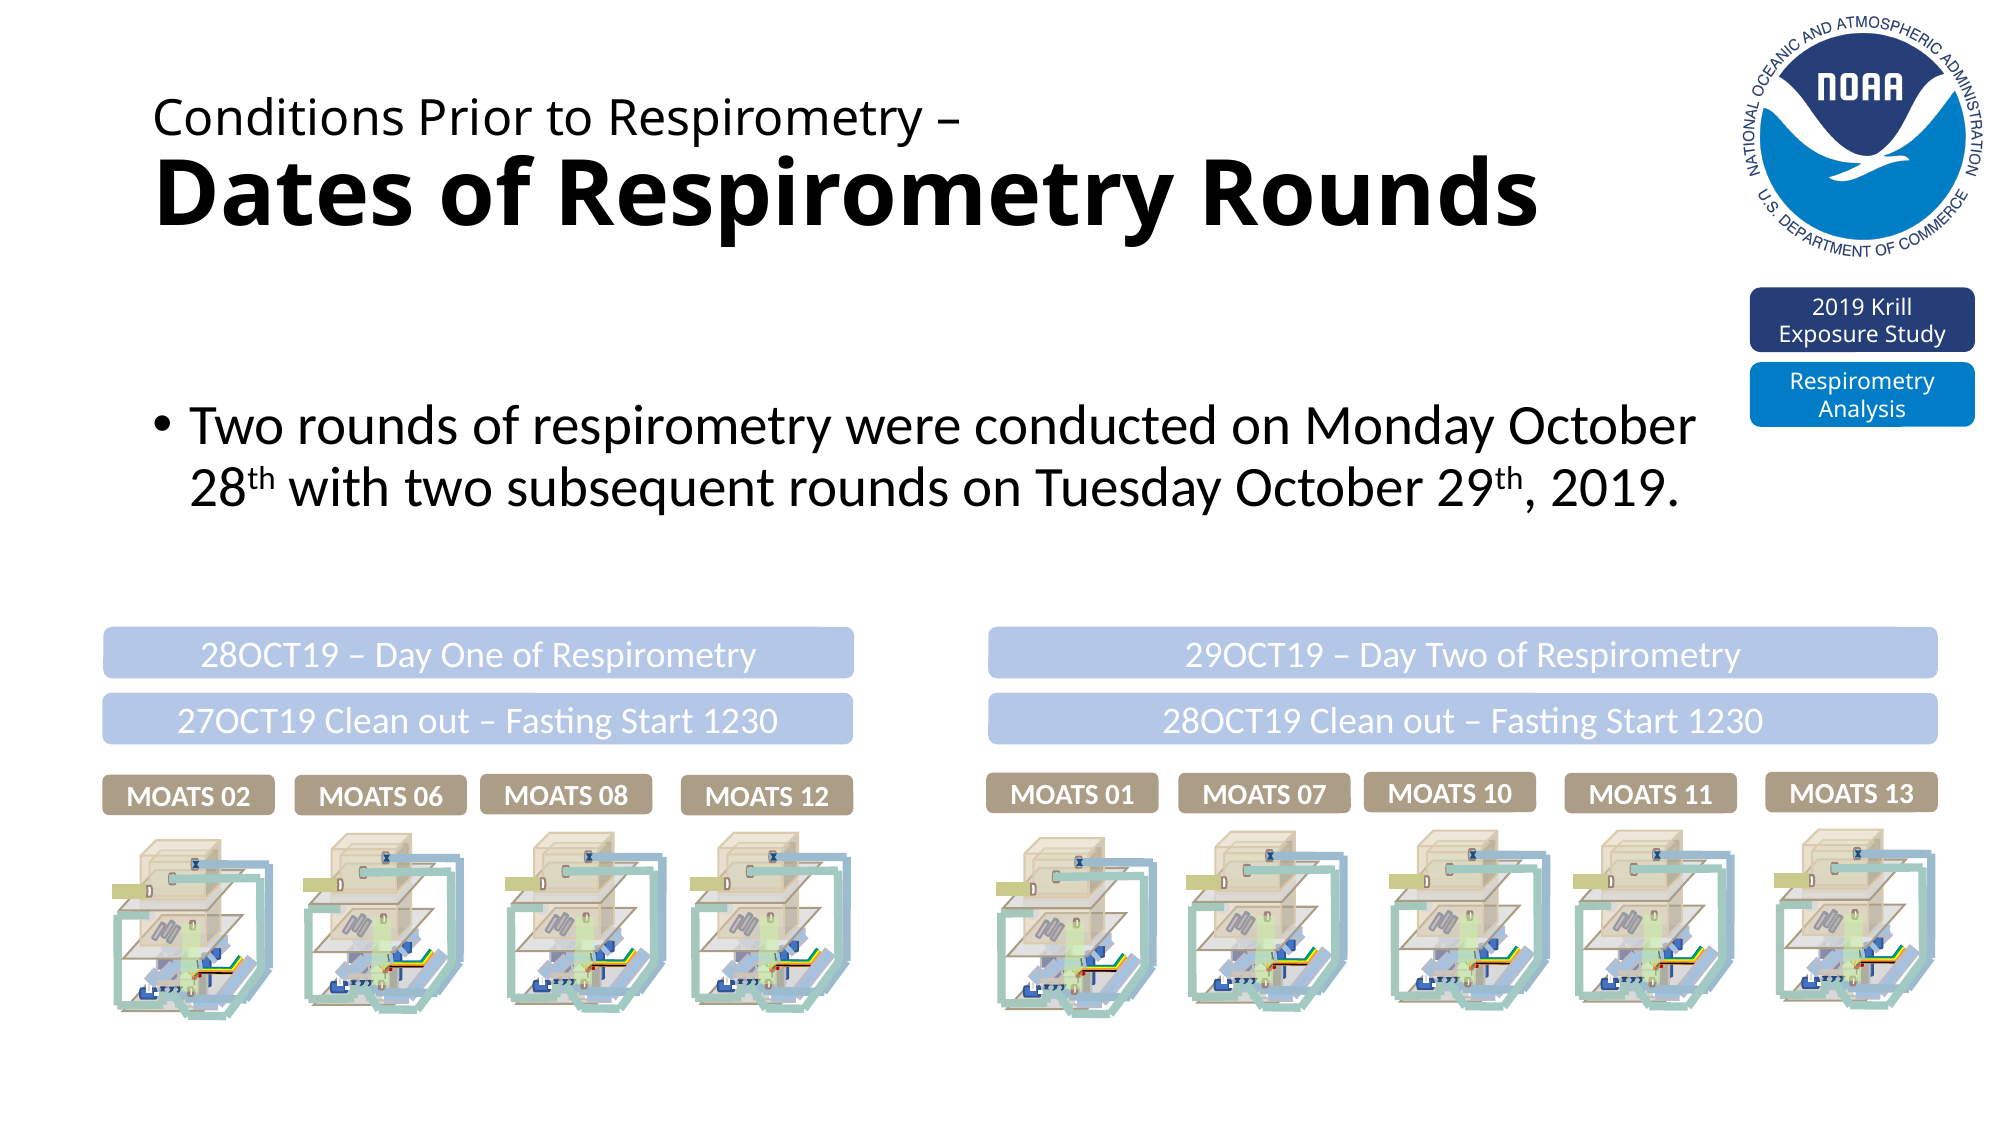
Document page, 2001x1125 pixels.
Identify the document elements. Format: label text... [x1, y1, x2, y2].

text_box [1573, 830, 1731, 1007]
picture [1742, 16, 1983, 258]
text_box MOATS 06 [293, 773, 469, 817]
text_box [1774, 829, 1932, 1006]
list Two rounds of respirometry were conducted on Monday October 28th with two subsequent rounds on Tuesday October 29th, 2019. [137, 299, 1728, 587]
text_box MOATS 01 [985, 771, 1160, 815]
text_box MOATS 07 [1177, 771, 1352, 815]
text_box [1389, 830, 1547, 1007]
text_box 27OCT19 Clean out – Fasting Start 1230 [101, 691, 855, 746]
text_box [302, 833, 460, 1010]
text_box MOATS 08 [478, 772, 654, 816]
text_box MOATS 11 [1563, 771, 1739, 815]
text_box 28OCT19 Clean out – Fasting Start 1230 [987, 691, 1939, 746]
text_box MOATS 10 [1362, 770, 1538, 814]
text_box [995, 838, 1153, 1015]
text_box MOATS 13 [1764, 770, 1939, 814]
text_box 29OCT19 – Day Two of Respirometry [987, 625, 1939, 680]
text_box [689, 832, 847, 1009]
text_box MOATS 02 [101, 773, 276, 817]
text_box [505, 832, 663, 1009]
title Conditions Prior to Respirometry – Dates of Respirometry Rounds [137, 59, 1728, 278]
text_box MOATS 12 [679, 773, 855, 817]
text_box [111, 840, 269, 1017]
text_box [1186, 831, 1344, 1008]
text_box 28OCT19 – Day One of Respirometry [102, 625, 856, 680]
